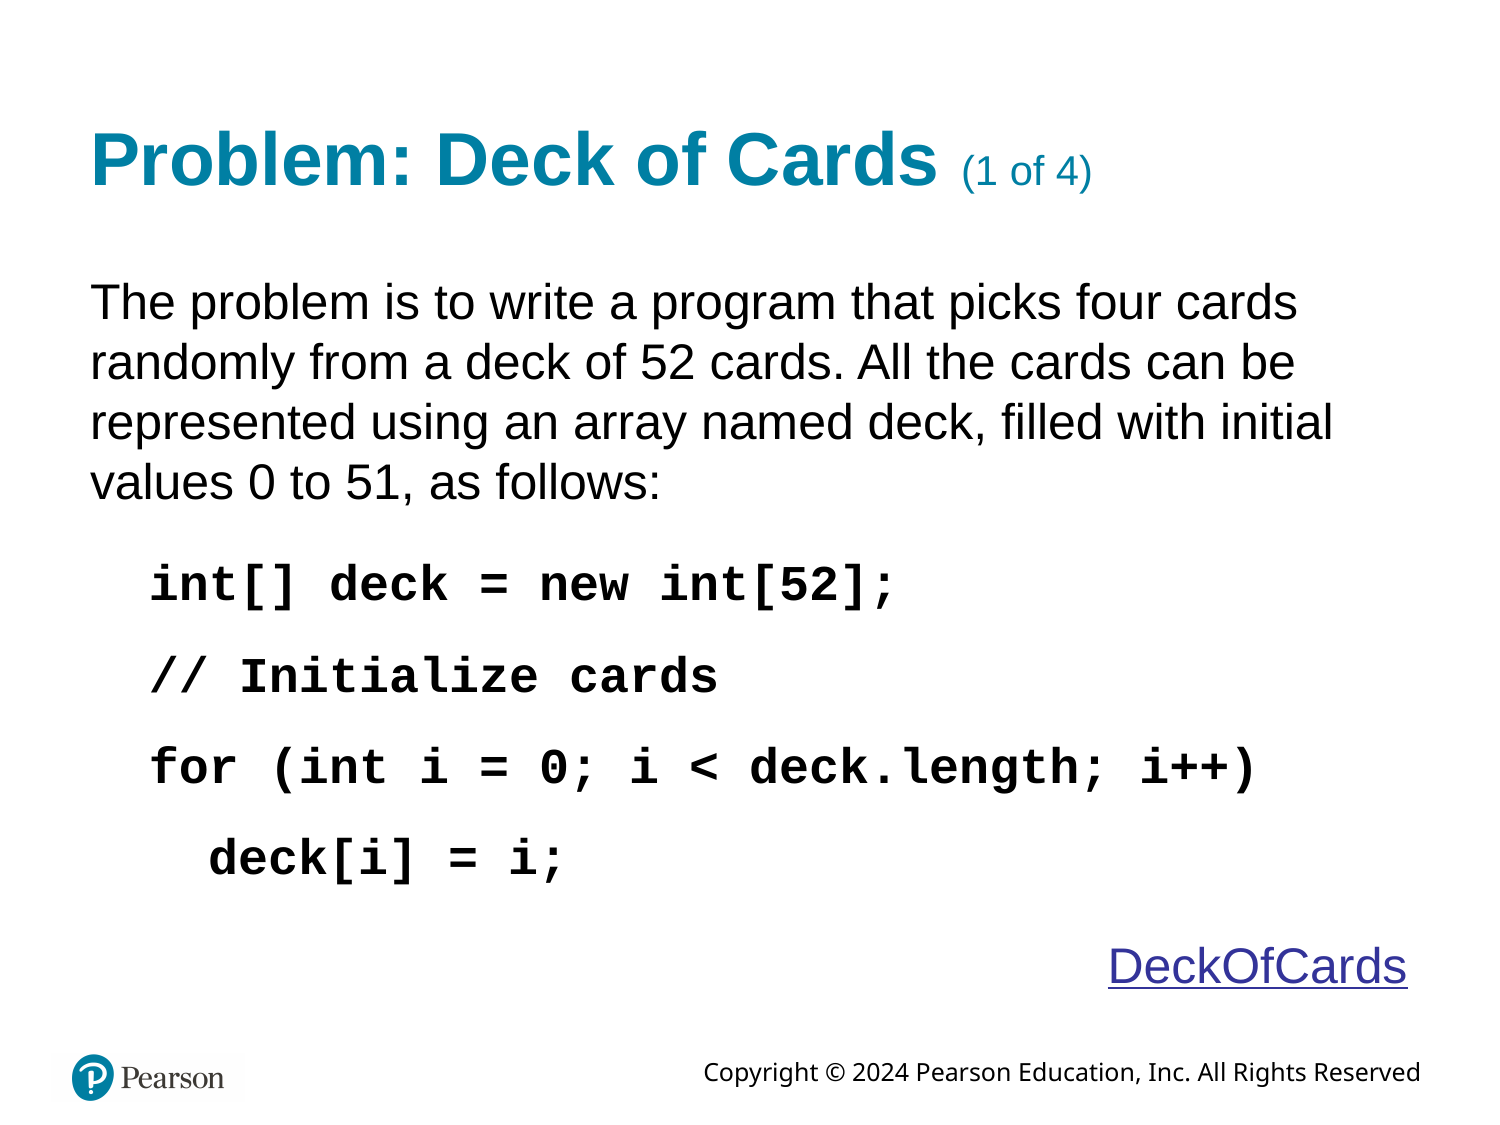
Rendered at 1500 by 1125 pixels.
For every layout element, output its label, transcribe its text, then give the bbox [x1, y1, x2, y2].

title Problem: Deck of Cards (1 of 4) [75, 35, 1425, 216]
list DeckOfCards [1089, 918, 1425, 1013]
picture [51, 1053, 245, 1102]
list int[] deck = new int[52]; // Initialize cards for (int i = 0; i < deck.length; i++) deck[i] = i; [75, 535, 1425, 898]
list The problem is to write a program that picks four cards randomly from a deck of 52 cards. All the cards can be represented using an array named deck, filled with initial values 0 to 51, as follows: [75, 254, 1425, 520]
